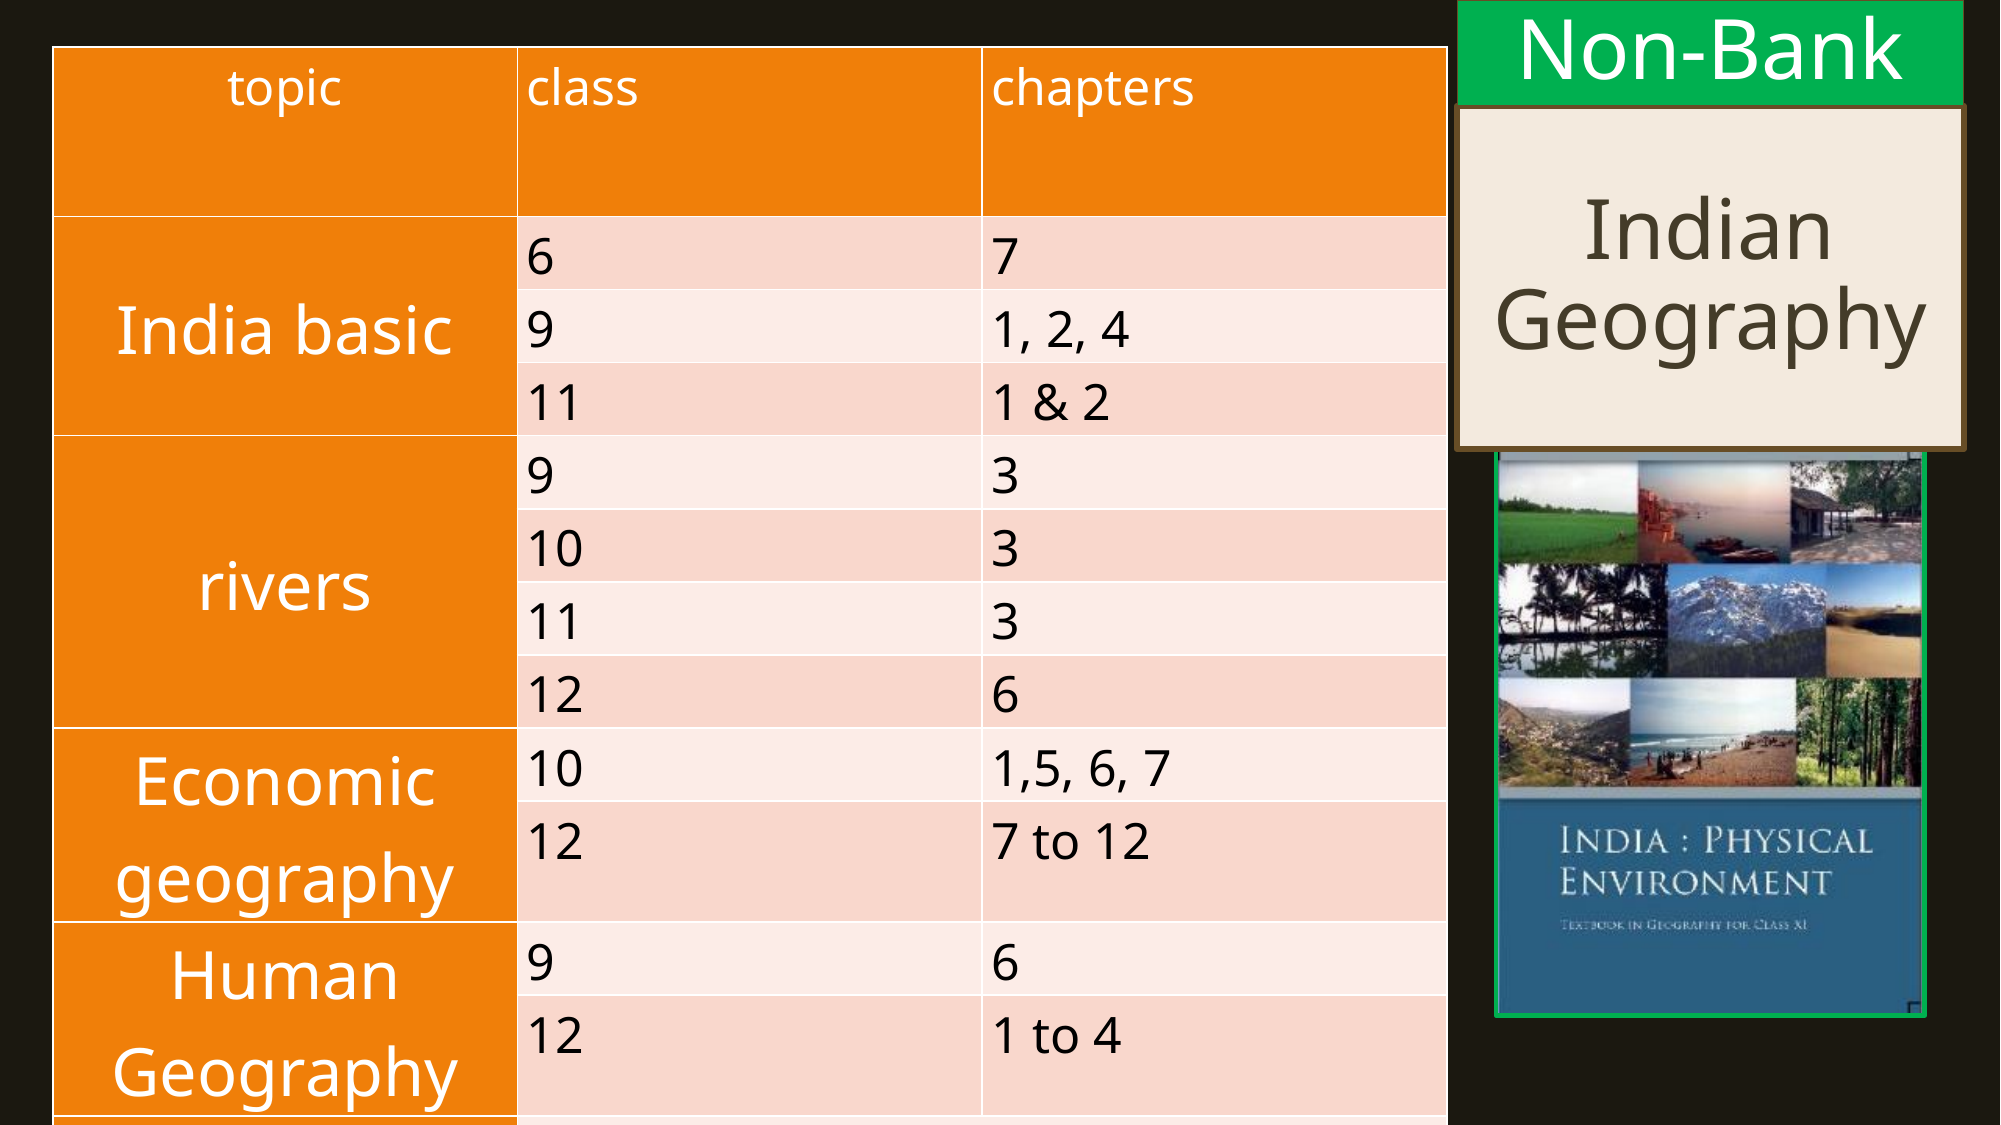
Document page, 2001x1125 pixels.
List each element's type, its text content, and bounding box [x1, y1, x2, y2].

table_cell 9 [518, 923, 981, 994]
table_cell Economic geography [54, 729, 517, 921]
table_cell 9 [518, 290, 981, 362]
table_cell 6 [983, 923, 1446, 994]
table_cell 11 [518, 363, 981, 435]
table_cell Human Geography [54, 923, 517, 1115]
table_cell India basic [54, 217, 517, 435]
table_cell 6 [518, 217, 981, 289]
table_cell 10 [518, 510, 981, 581]
table_cell 7 to 12 [983, 802, 1446, 921]
table_header class [518, 48, 981, 216]
table_header topic [54, 48, 517, 216]
list Non-Bank [1457, 0, 1964, 106]
table_cell 1 & 2 [983, 363, 1446, 435]
table_cell 3 [983, 436, 1446, 508]
table_cell 12 [518, 802, 981, 921]
table_cell 3 [983, 510, 1446, 581]
table_cell Spectrum Geography OR Lucent’s GK Book General Studies Manual [518, 1117, 1446, 1125]
table_cell 1 to 4 [983, 996, 1446, 1115]
table_cell 12 [518, 656, 981, 727]
table_cell 1, 2, 4 [983, 290, 1446, 362]
table_cell 11 [518, 583, 981, 654]
table_cell rivers [54, 436, 517, 727]
table_cell 9 [518, 436, 981, 508]
table_cell After NCERT is done- if giving CAPF,CDS, APFC [54, 1117, 517, 1125]
table_cell 12 [518, 996, 981, 1115]
table_cell 1,5, 6, 7 [983, 729, 1446, 800]
table_cell 3 [983, 583, 1446, 654]
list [1498, 448, 1923, 1014]
table_header chapters [983, 48, 1446, 216]
table_cell 6 [983, 656, 1446, 727]
title Indian Geography [1454, 103, 1967, 452]
table_cell 7 [983, 217, 1446, 289]
table_cell 10 [518, 729, 981, 800]
